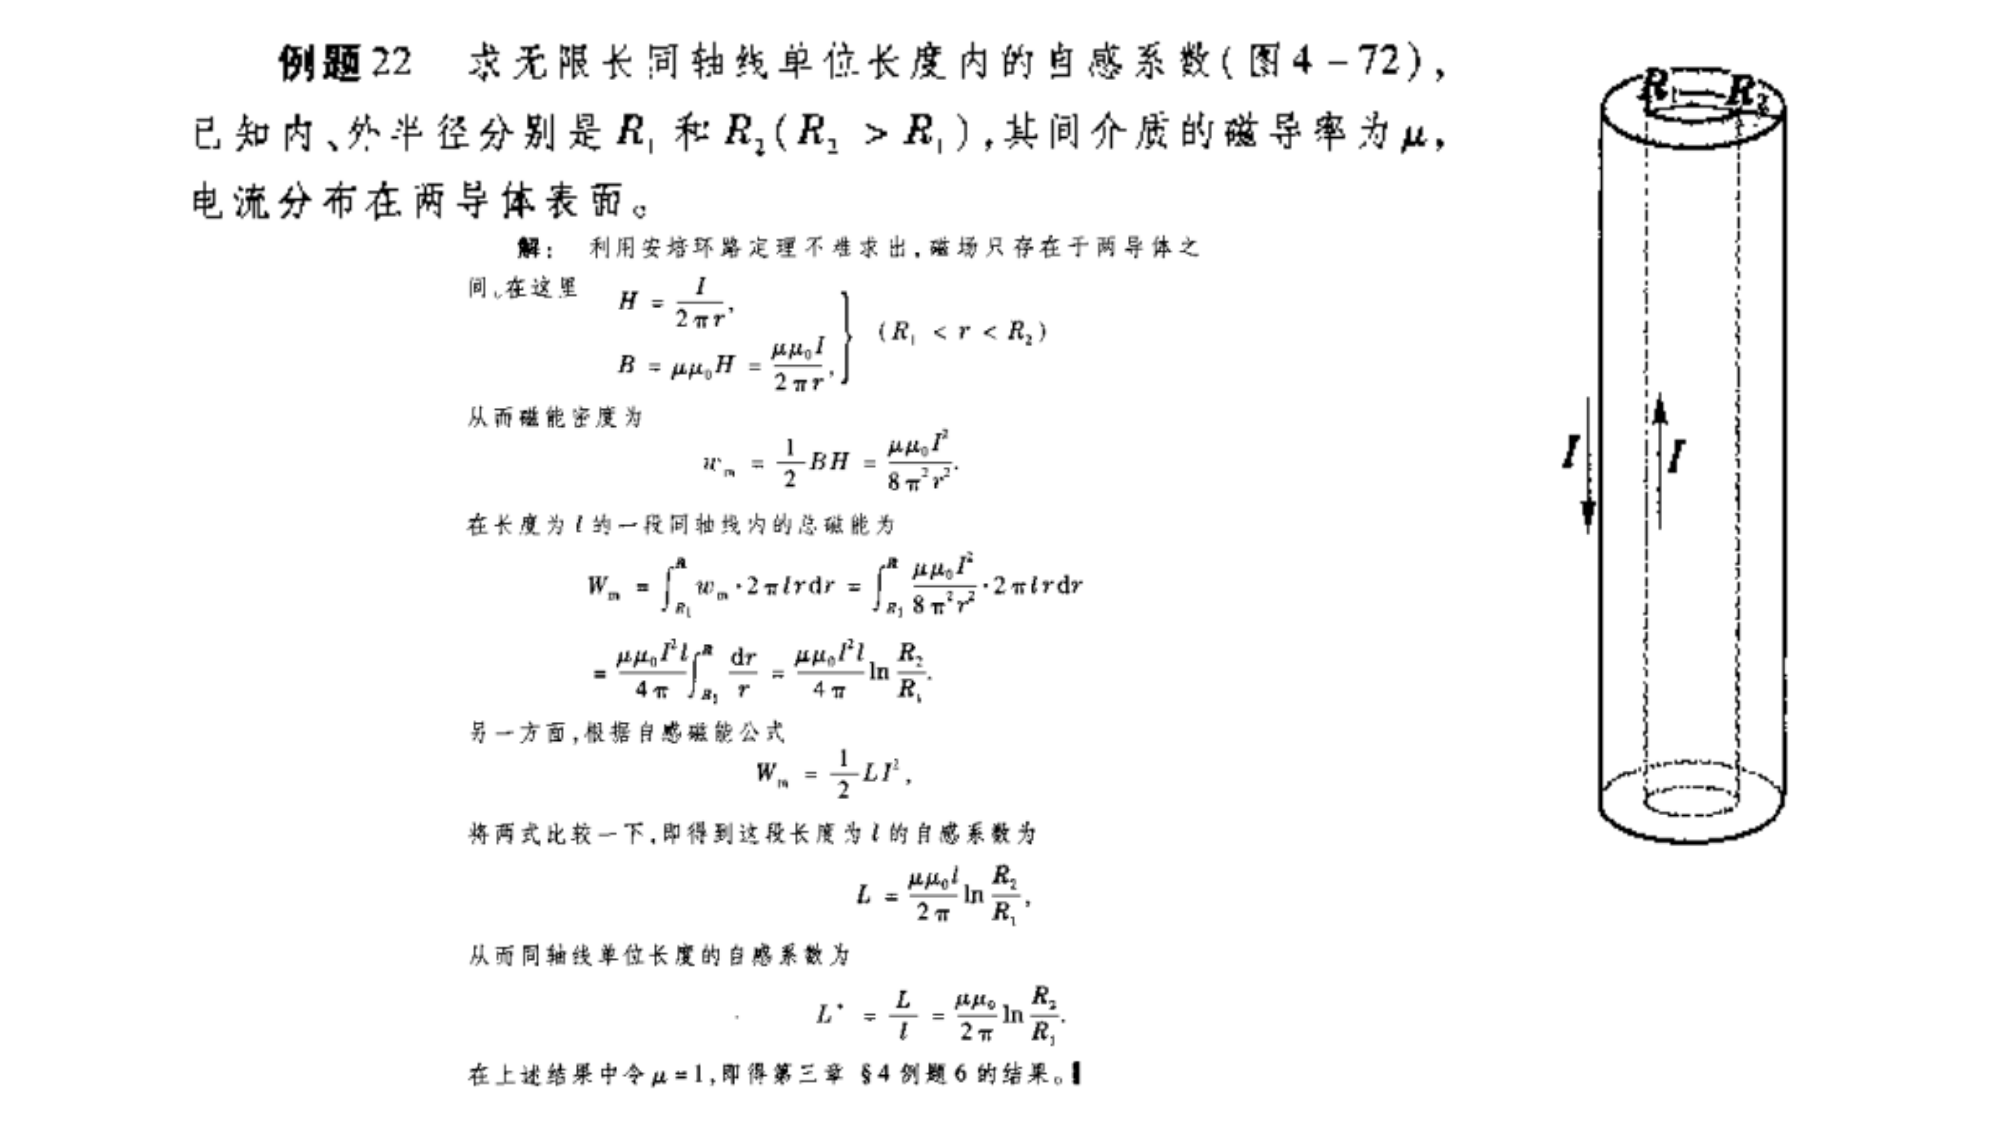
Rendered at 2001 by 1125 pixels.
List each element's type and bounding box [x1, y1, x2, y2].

picture [1506, 59, 1863, 871]
picture [187, 31, 1458, 1094]
